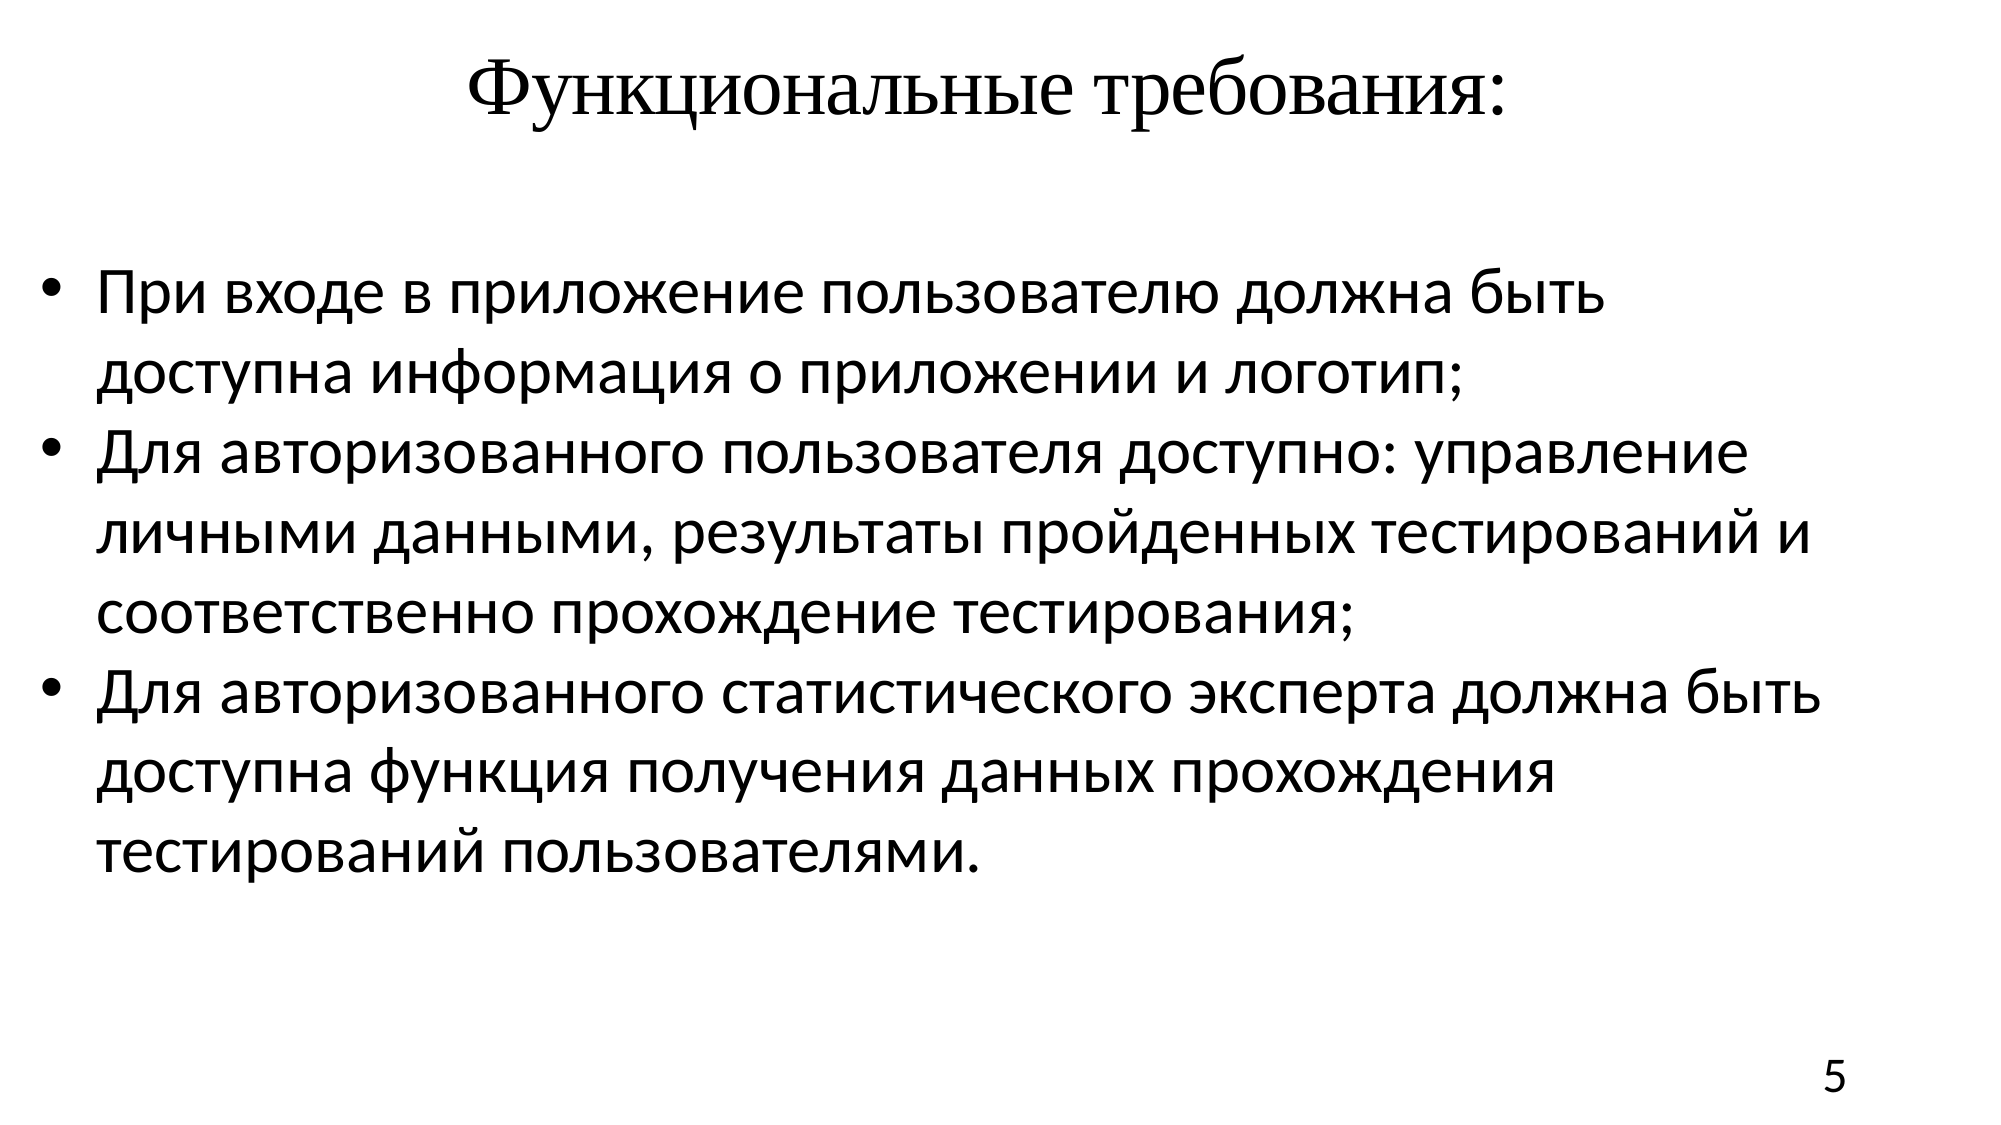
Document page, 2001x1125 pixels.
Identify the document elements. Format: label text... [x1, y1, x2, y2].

slide_number 5 [1412, 1042, 1863, 1103]
text_box При входе в приложение пользователю должна быть доступна информация о приложении и логотип; Для авторизованного пользователя доступно: управление личными данными, результаты пройденных тестирований и соответственно прохождение тестирования; Для авторизованного статистического эксперта должна быть доступна функция получения данных прохождения тестирований пользователями. [24, 239, 1843, 954]
text_box Функциональные требования: [273, 19, 1703, 140]
